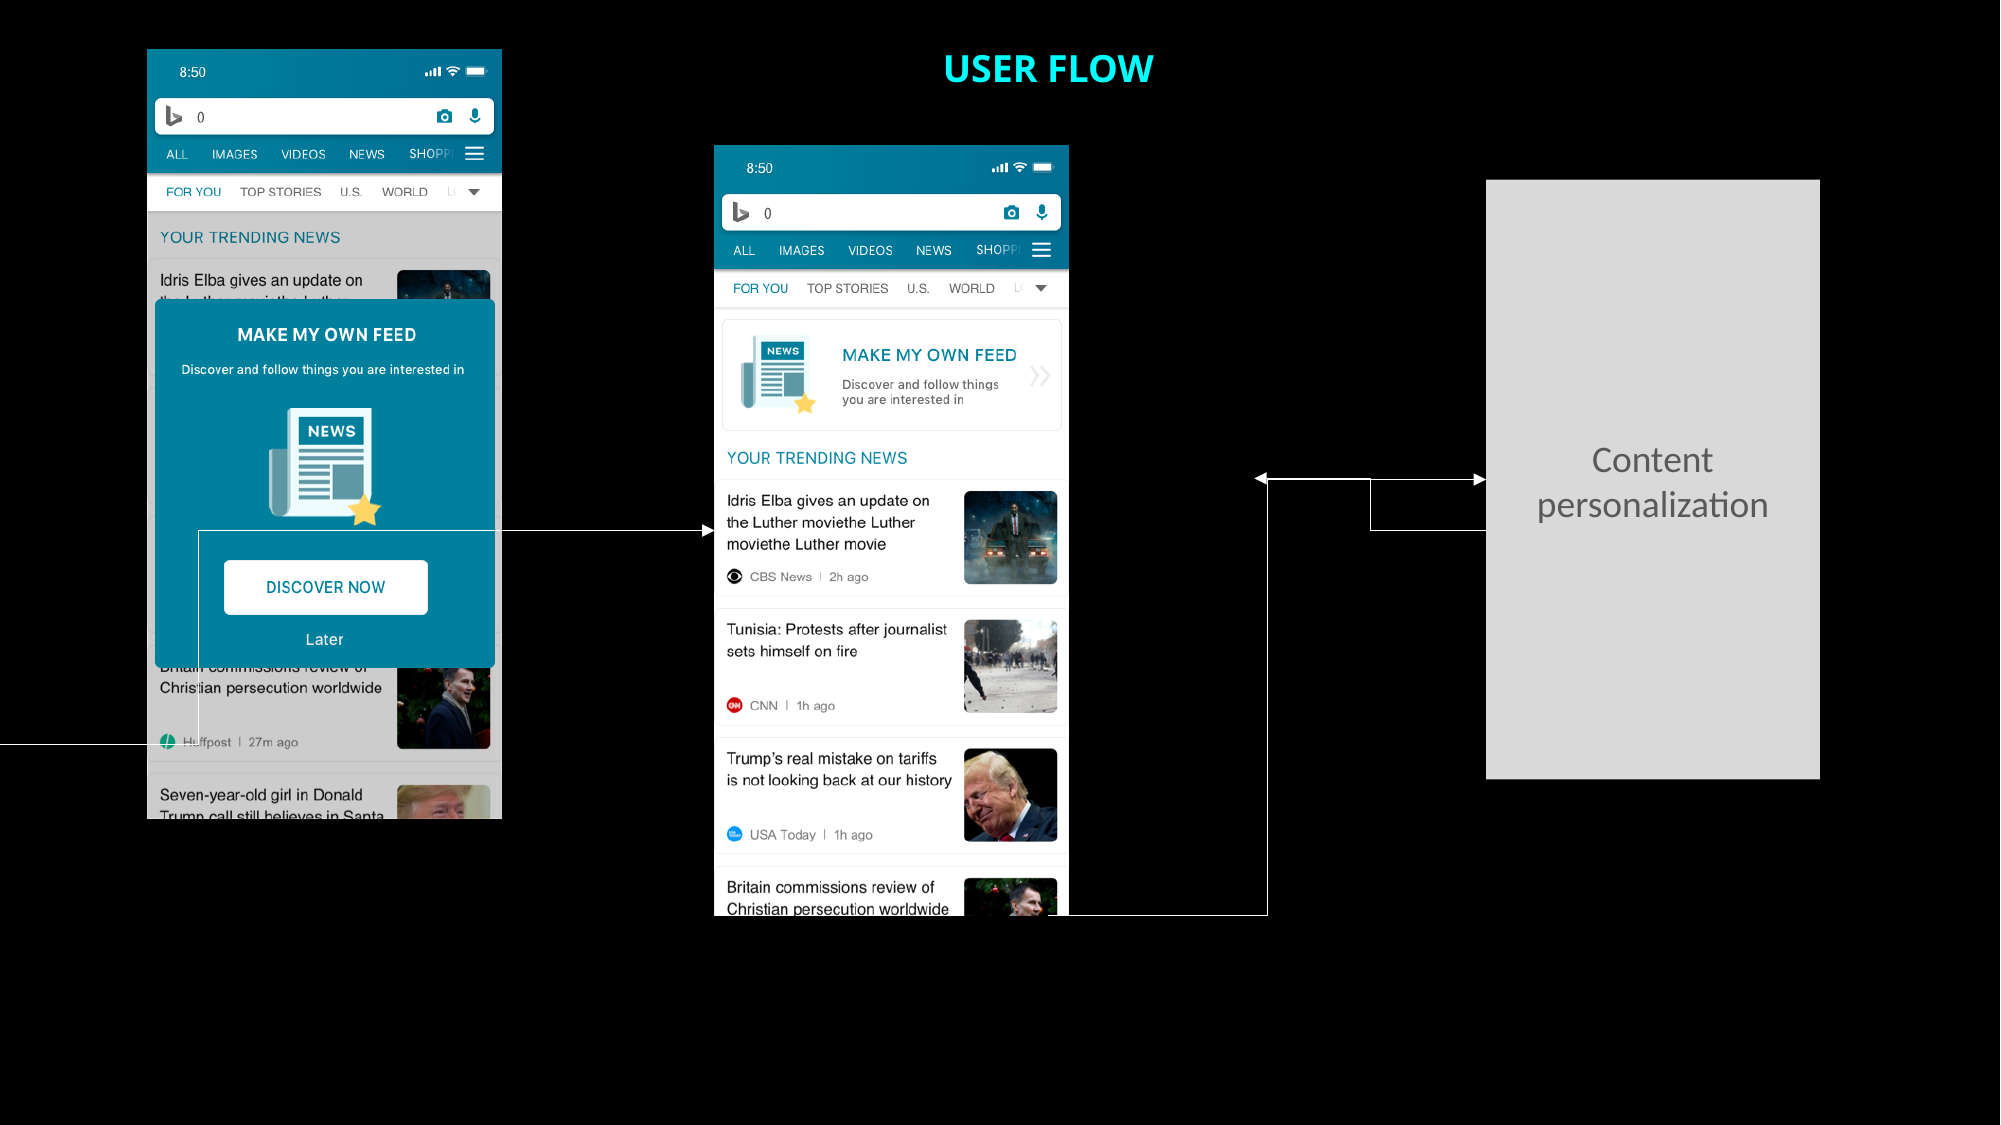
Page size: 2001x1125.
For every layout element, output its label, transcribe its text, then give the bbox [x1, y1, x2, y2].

picture [714, 270, 1069, 916]
picture [302, 329, 306, 340]
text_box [1048, 479, 1487, 916]
picture [254, 329, 264, 340]
picture [1033, 163, 1053, 172]
picture [340, 329, 348, 339]
picture [147, 745, 502, 819]
picture [268, 329, 275, 340]
picture [294, 329, 298, 340]
picture [722, 194, 1060, 231]
picture [326, 328, 336, 341]
picture [270, 409, 381, 525]
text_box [0, 530, 715, 745]
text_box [1254, 478, 1487, 531]
picture [358, 329, 362, 340]
picture [155, 98, 493, 135]
picture [147, 174, 502, 530]
picture [375, 329, 381, 340]
picture [385, 329, 392, 340]
picture [279, 329, 286, 340]
picture [348, 329, 353, 340]
picture [312, 329, 318, 340]
picture [406, 329, 413, 340]
picture [247, 329, 251, 340]
text_box Content personalization [1485, 178, 1821, 781]
picture [239, 329, 243, 340]
text_box USER FLOW [693, 37, 1404, 98]
picture [362, 329, 366, 340]
picture [466, 67, 486, 76]
